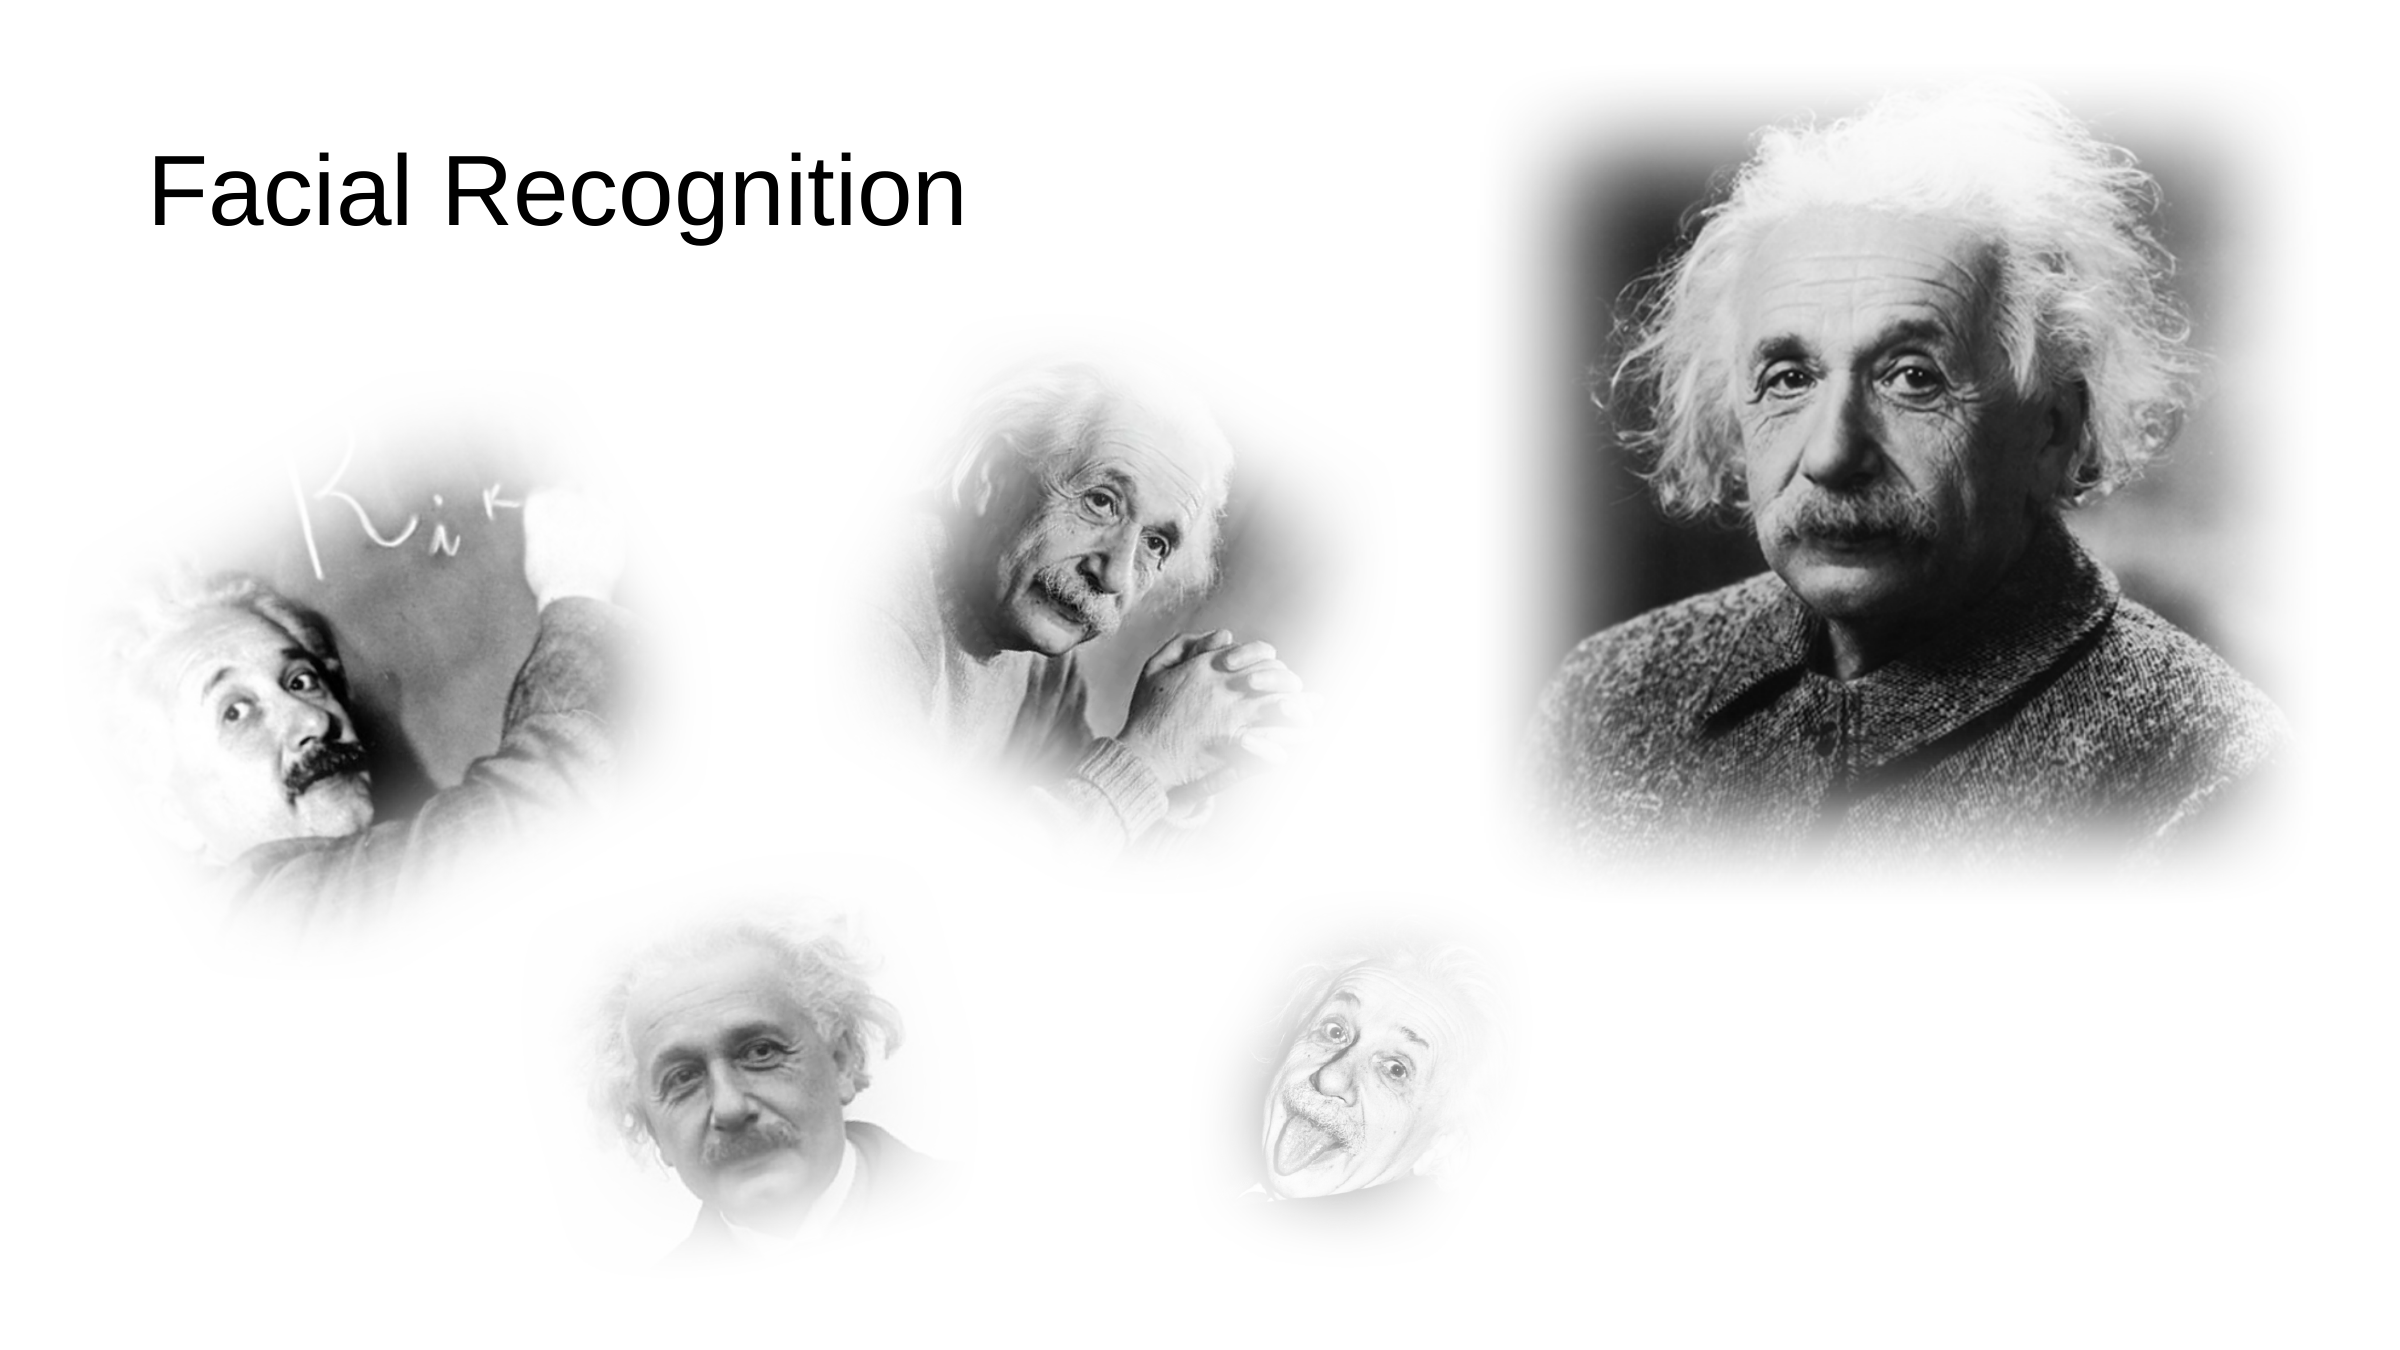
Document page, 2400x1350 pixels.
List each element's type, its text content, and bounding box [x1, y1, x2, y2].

text_box Facial Recognition [132, 117, 1352, 253]
picture [63, 56, 2325, 1312]
